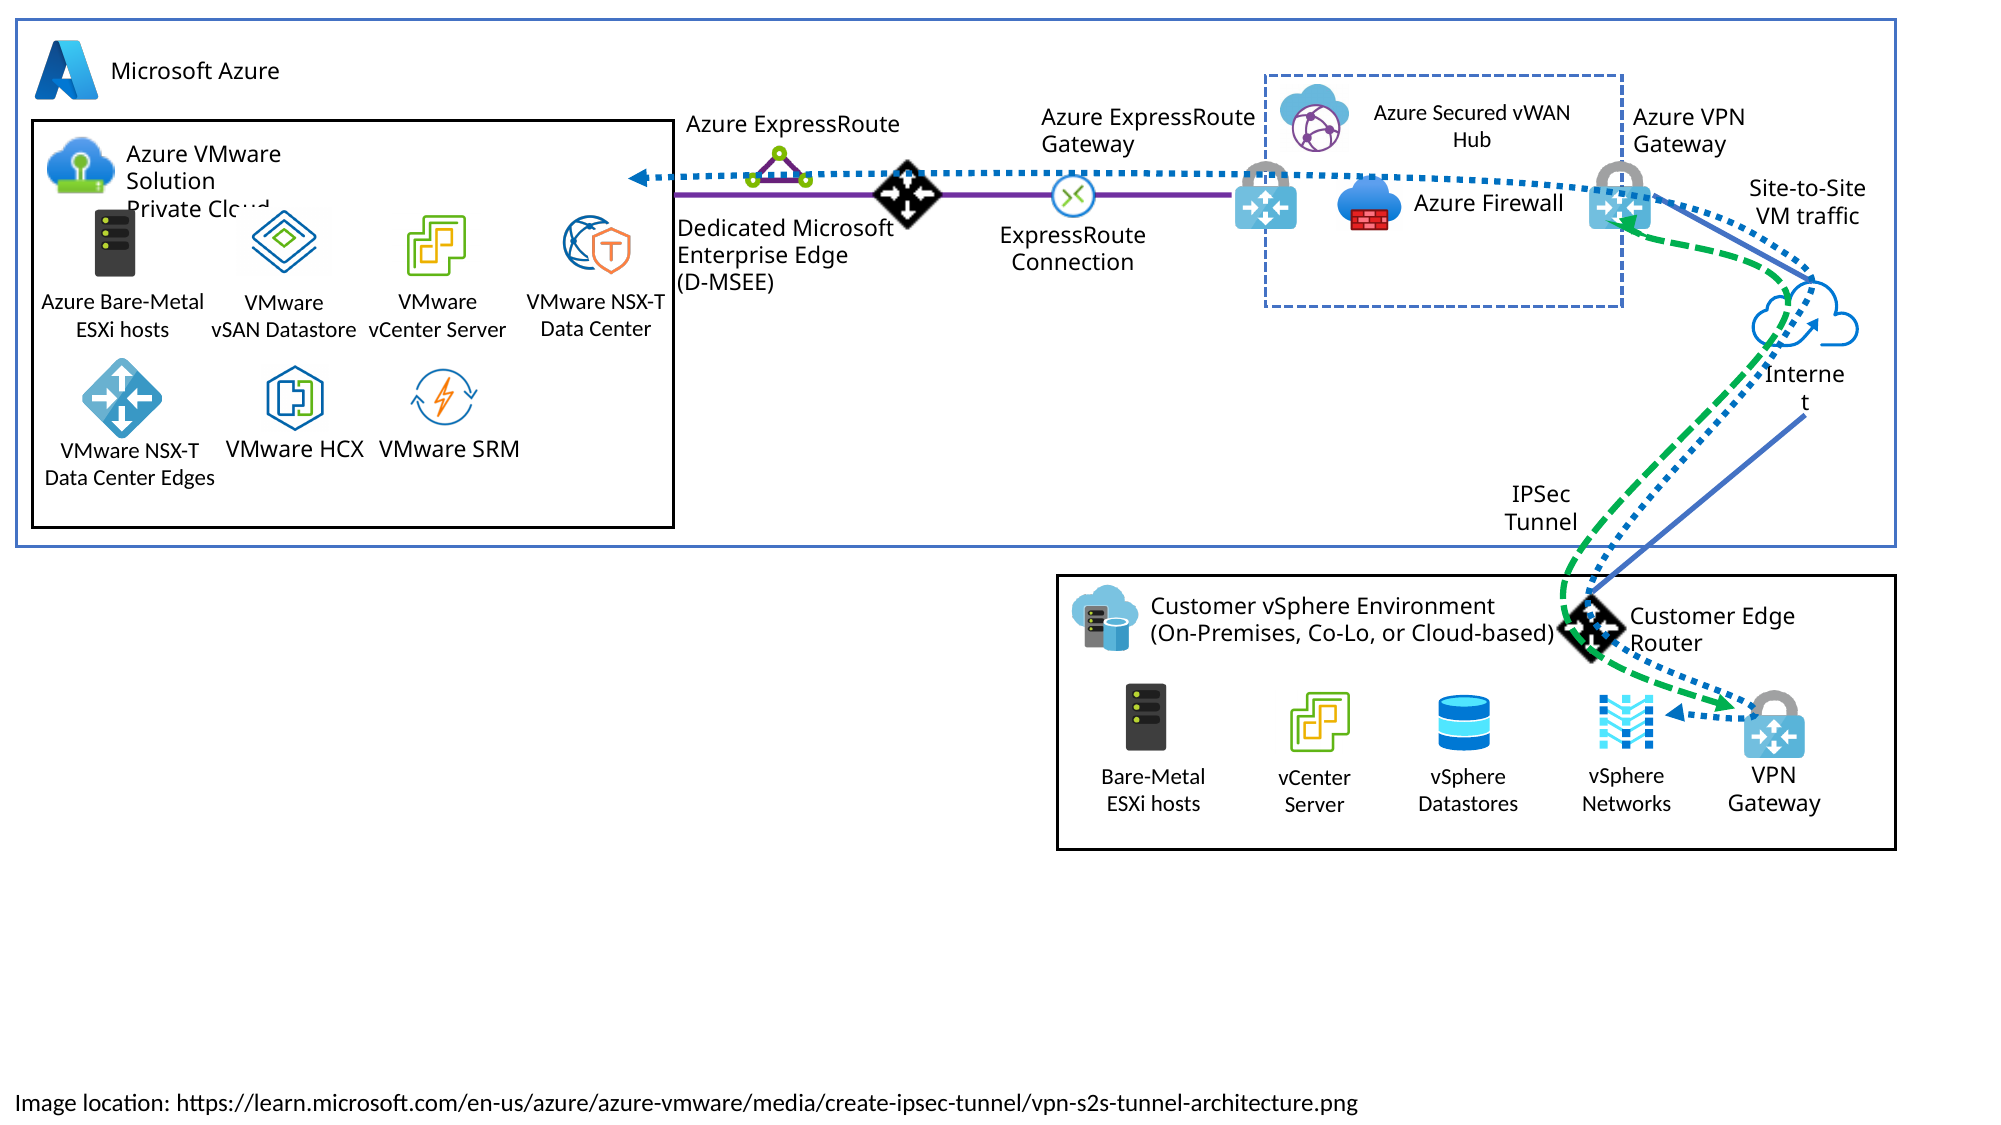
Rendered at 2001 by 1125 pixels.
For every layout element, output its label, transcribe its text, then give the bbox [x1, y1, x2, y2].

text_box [16, 19, 1896, 850]
text_box Image location: https://learn.microsoft.com/en-us/azure/azure-vmware/media/create-ipsec-tunnel/vpn-s2s-tunnel-architecture.png [0, 1079, 1722, 1125]
